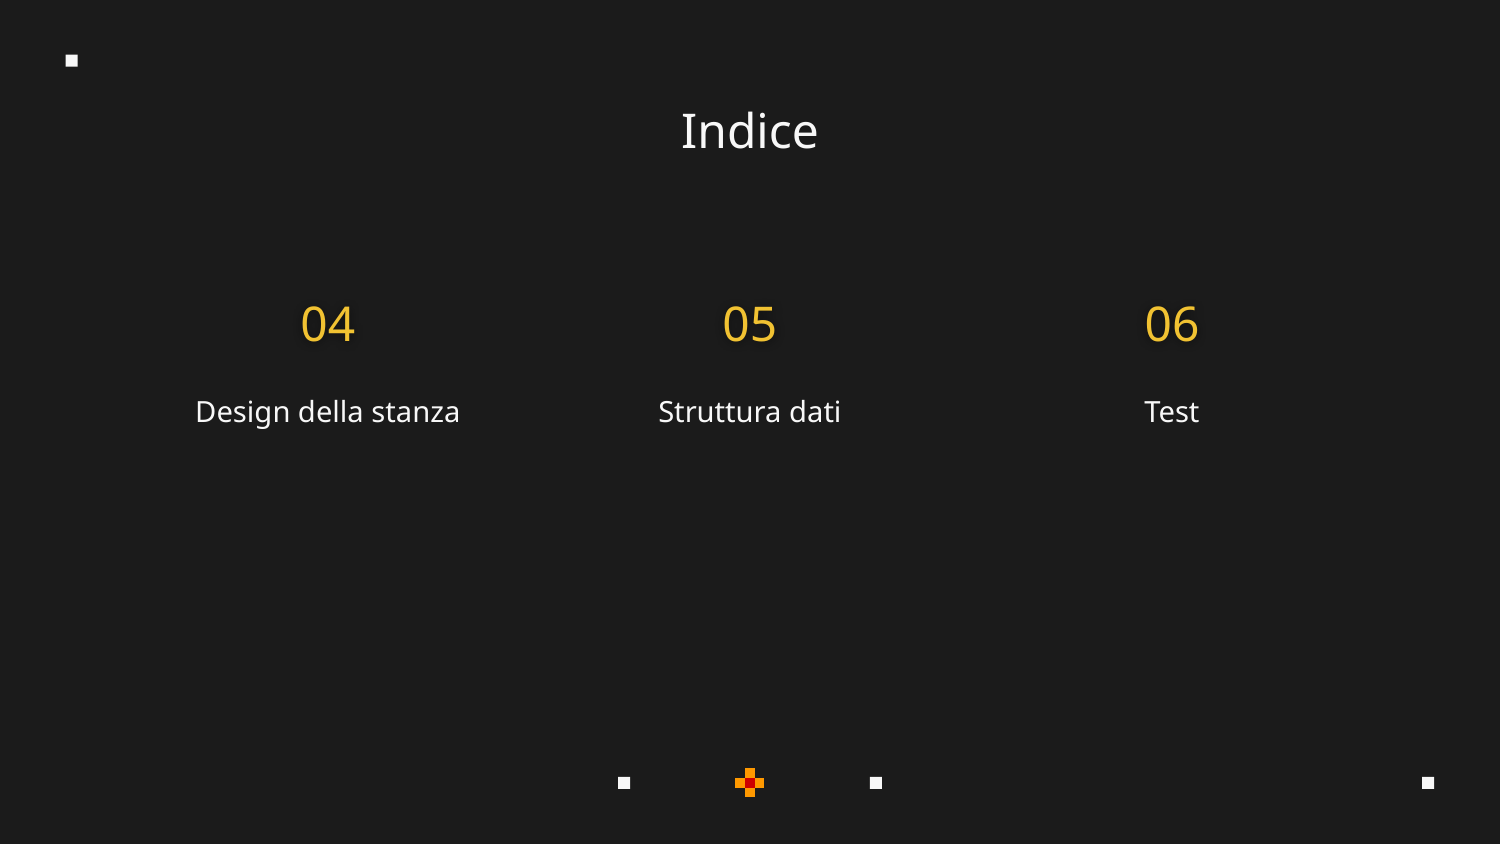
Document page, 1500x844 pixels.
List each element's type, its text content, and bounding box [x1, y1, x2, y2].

title 06 [1094, 275, 1250, 369]
title Indice [116, 85, 1383, 163]
subtitle Design della stanza [131, 369, 524, 444]
title 05 [672, 275, 828, 369]
subtitle Struttura dati [554, 369, 946, 444]
subtitle Test [976, 369, 1368, 444]
title 04 [250, 275, 406, 369]
